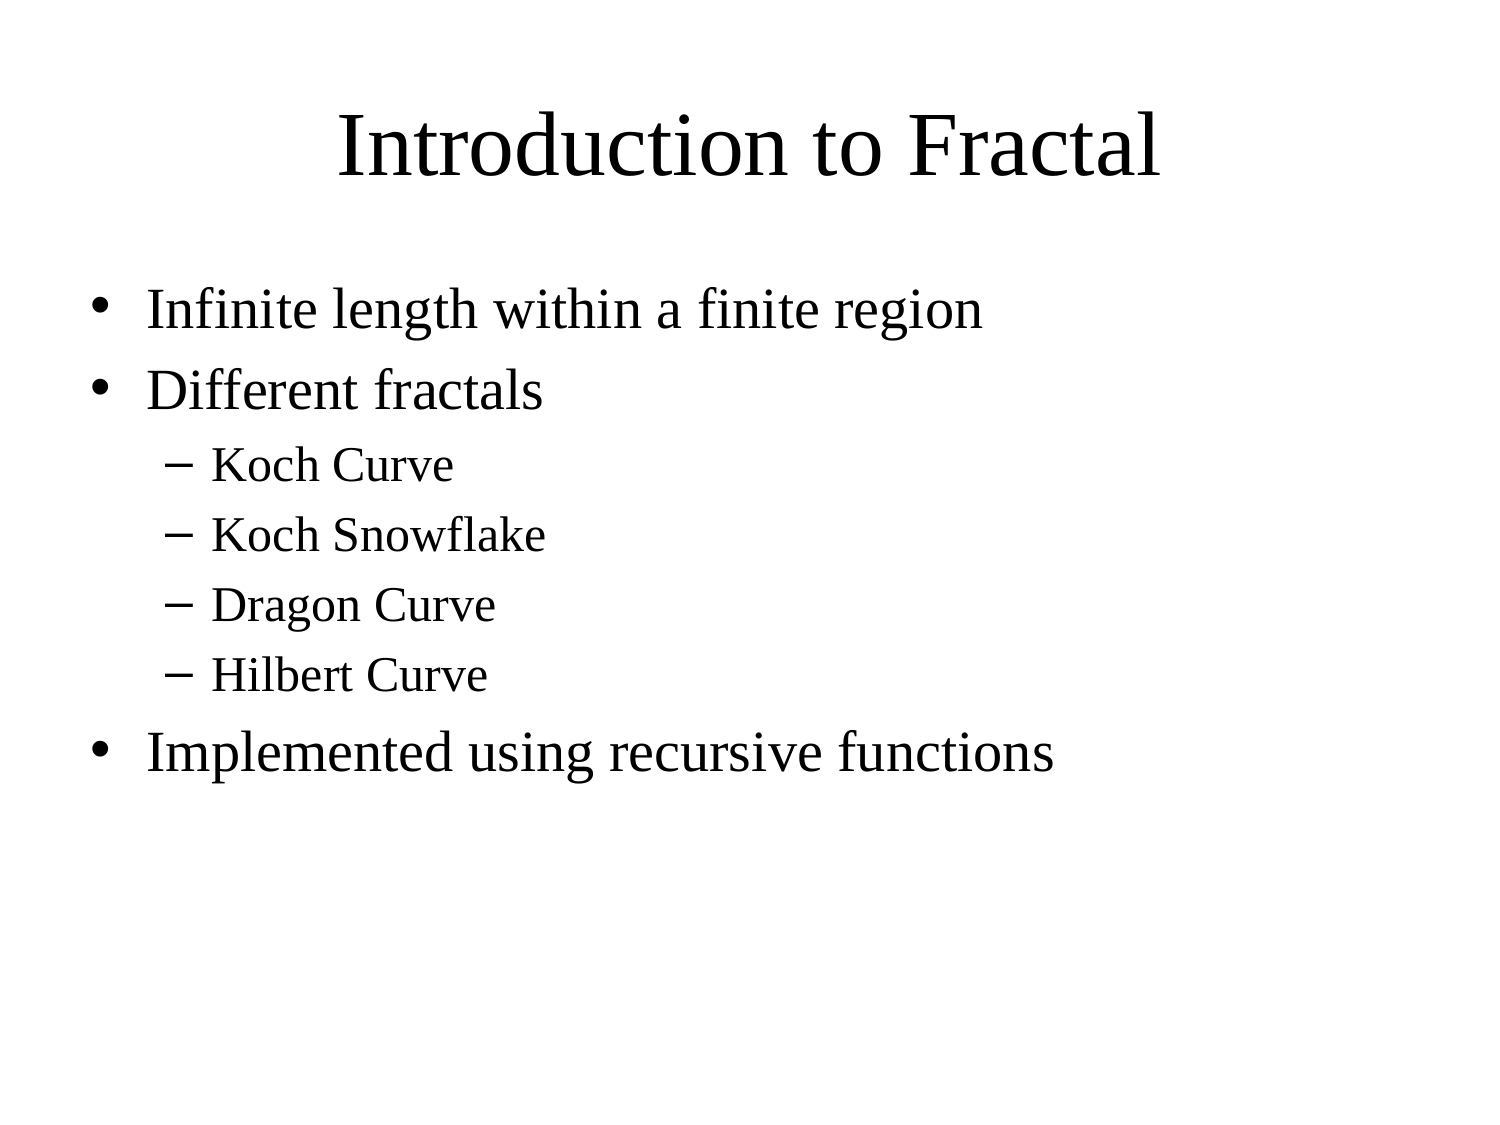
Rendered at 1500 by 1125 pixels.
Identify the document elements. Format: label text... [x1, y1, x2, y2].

list Infinite length within a finite region Different fractals Koch Curve Koch Snowflake Dragon Curve Hilbert Curve Implemented using recursive functions [75, 262, 1425, 1088]
title Introduction to Fractal [75, 45, 1425, 233]
